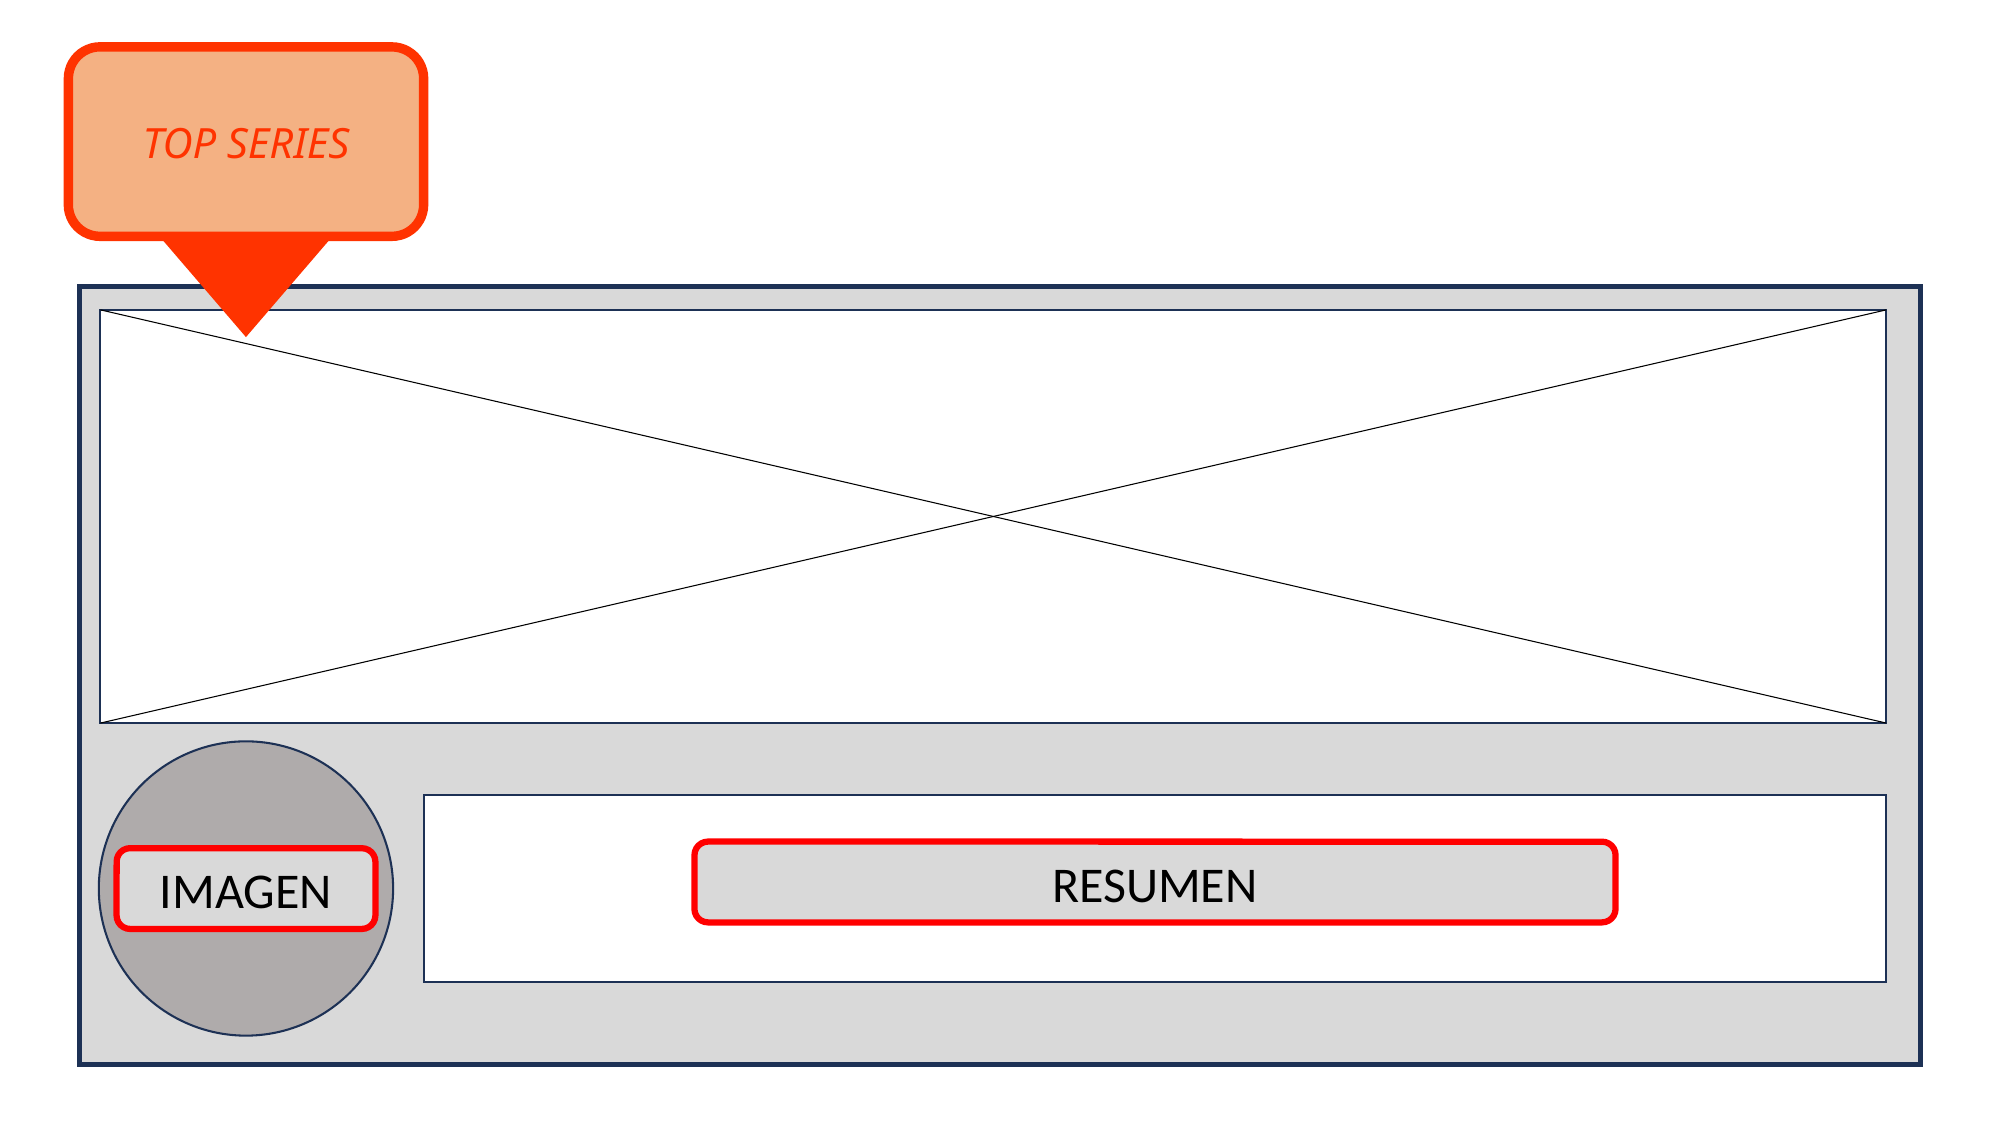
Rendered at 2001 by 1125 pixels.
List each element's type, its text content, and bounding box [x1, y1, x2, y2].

text_box [157, 235, 335, 309]
text_box [79, 285, 1921, 1065]
text_box IMAGEN [115, 847, 377, 930]
text_box [423, 794, 1887, 983]
text_box [97, 740, 395, 1037]
text_box TOP SERIES [67, 45, 425, 238]
text_box RESUMEN [693, 840, 1617, 924]
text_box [100, 309, 1887, 724]
